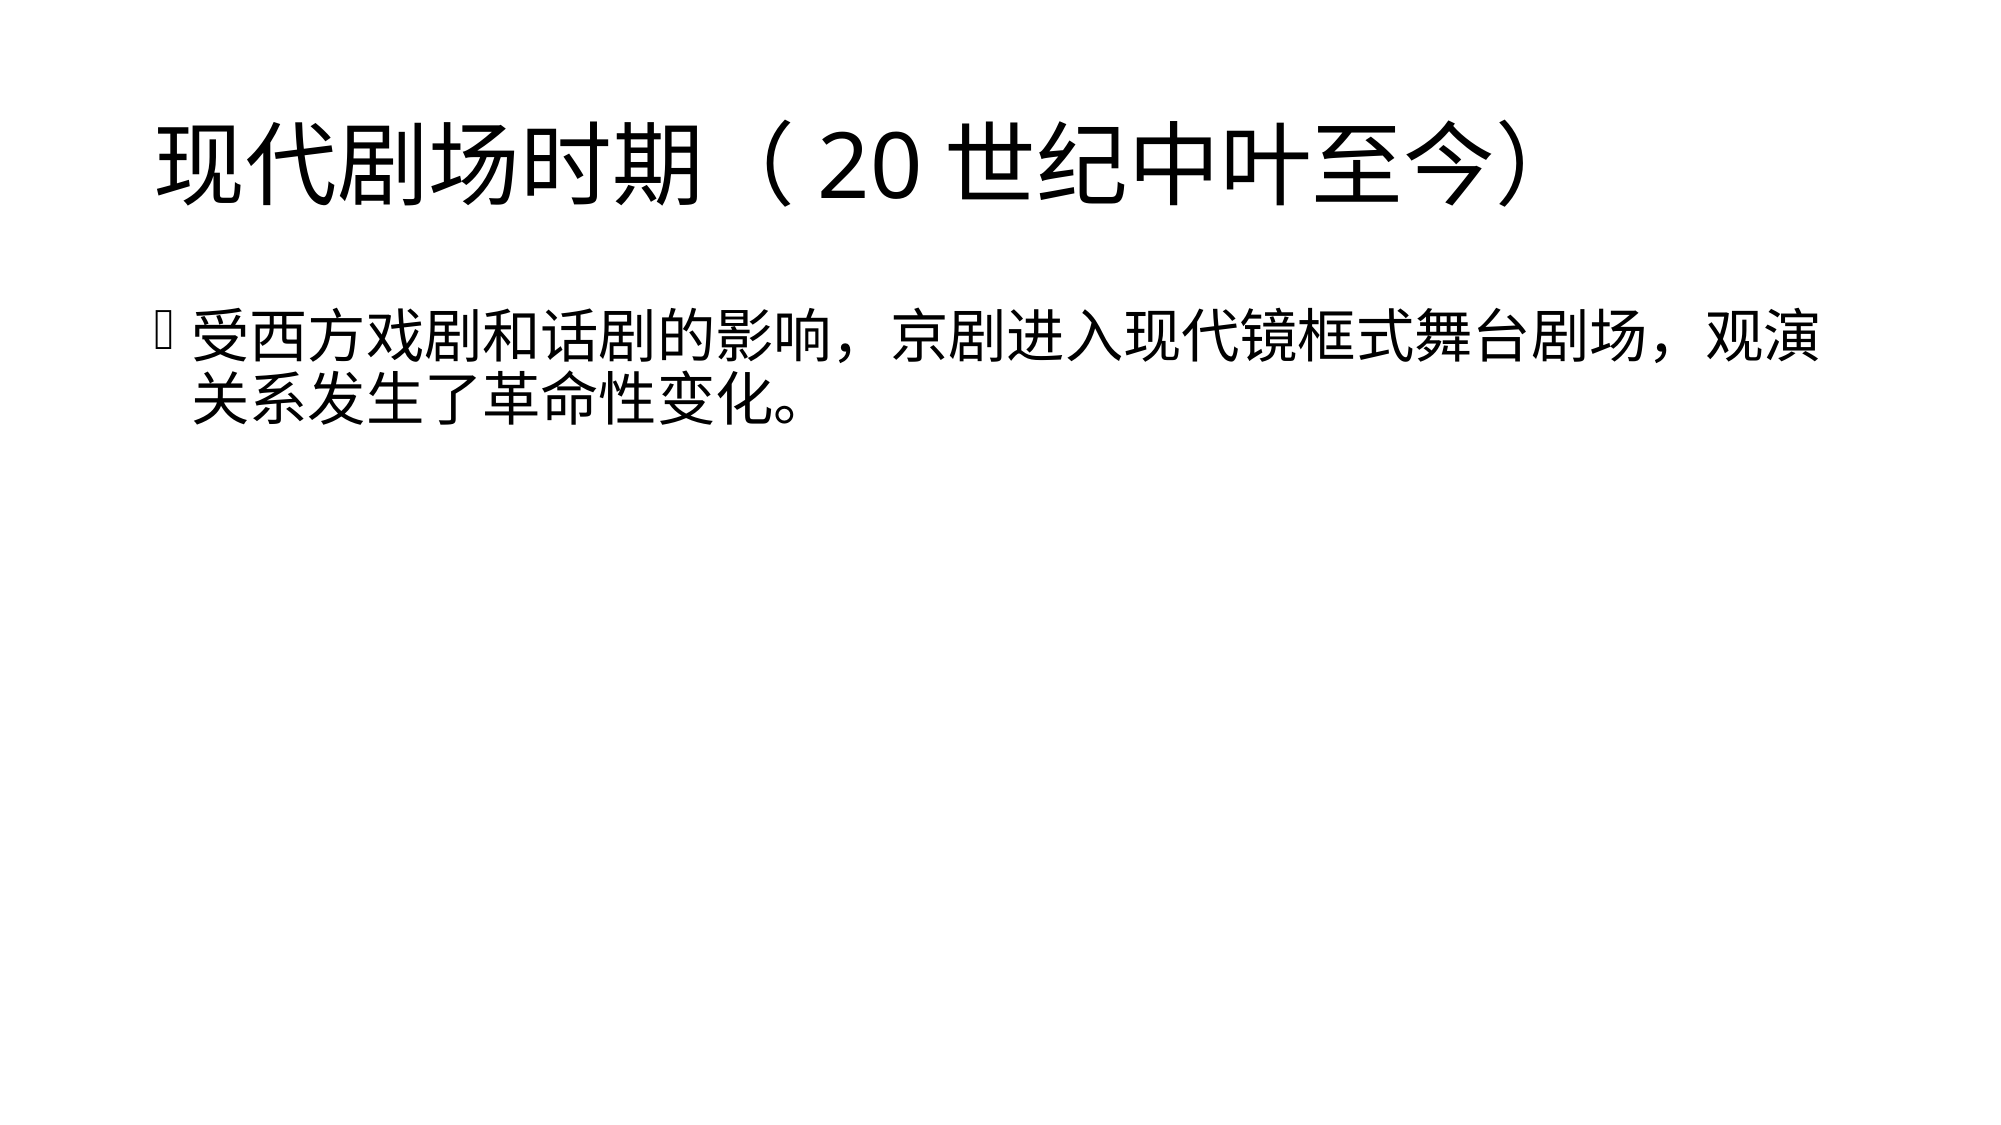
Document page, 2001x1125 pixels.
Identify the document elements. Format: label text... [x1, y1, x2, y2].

list 受西方戏剧和话剧的影响，京剧进入现代镜框式舞台剧场，观演关系发生了革命性变化。 [138, 299, 1864, 1014]
title 现代剧场时期（20世纪中叶至今） [138, 60, 1864, 278]
